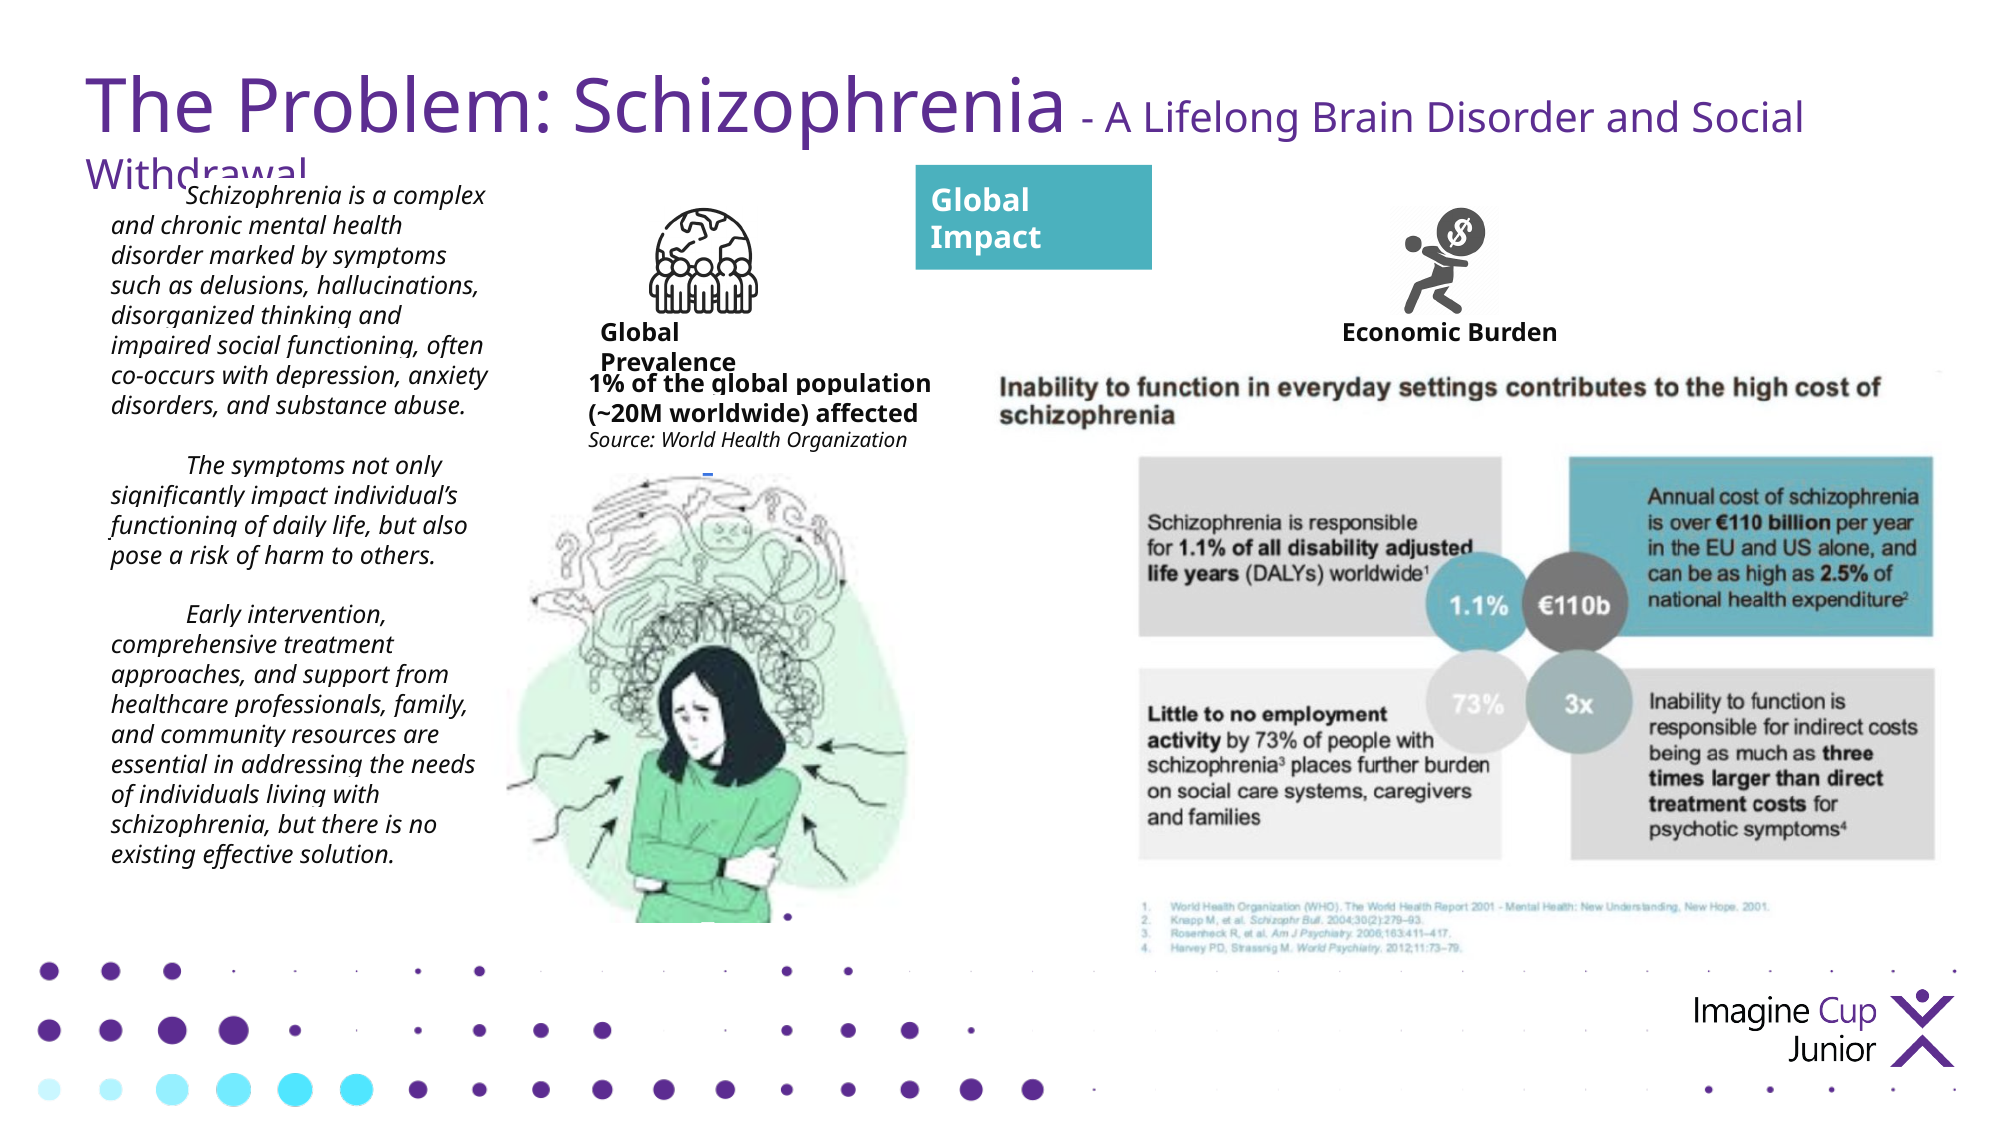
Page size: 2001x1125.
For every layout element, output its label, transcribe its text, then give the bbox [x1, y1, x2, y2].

picture [649, 206, 758, 315]
picture [1390, 206, 1499, 315]
picture [31, 361, 2000, 1117]
text_box Global Impact [915, 164, 1152, 270]
text_box 1% of the global population (~20M worldwide) affected Source: World Health Organization [573, 352, 1022, 468]
text_box Global Prevalence [585, 301, 822, 352]
title The Problem: Schizophrenia - A Lifelong Brain Disorder and Social Withdrawal [85, 57, 1983, 246]
text_box Schizophrenia is a complex and chronic mental health disorder marked by symptoms such as delusions, hallucinations, disorganized thinking and impaired social functioning, often co-occurs with depression, anxiety disorders, and substance abuse. The symptoms not only significantly impact individual’s functioning of daily life, but also pose a risk of harm to others. Early intervention, comprehensive treatment approaches, and support from healthcare professionals, family, and community resources are essential in addressing the needs of individuals living with schizophrenia, but there is no existing effective solution. [95, 164, 509, 874]
text_box Economic Burden [1326, 301, 1634, 359]
